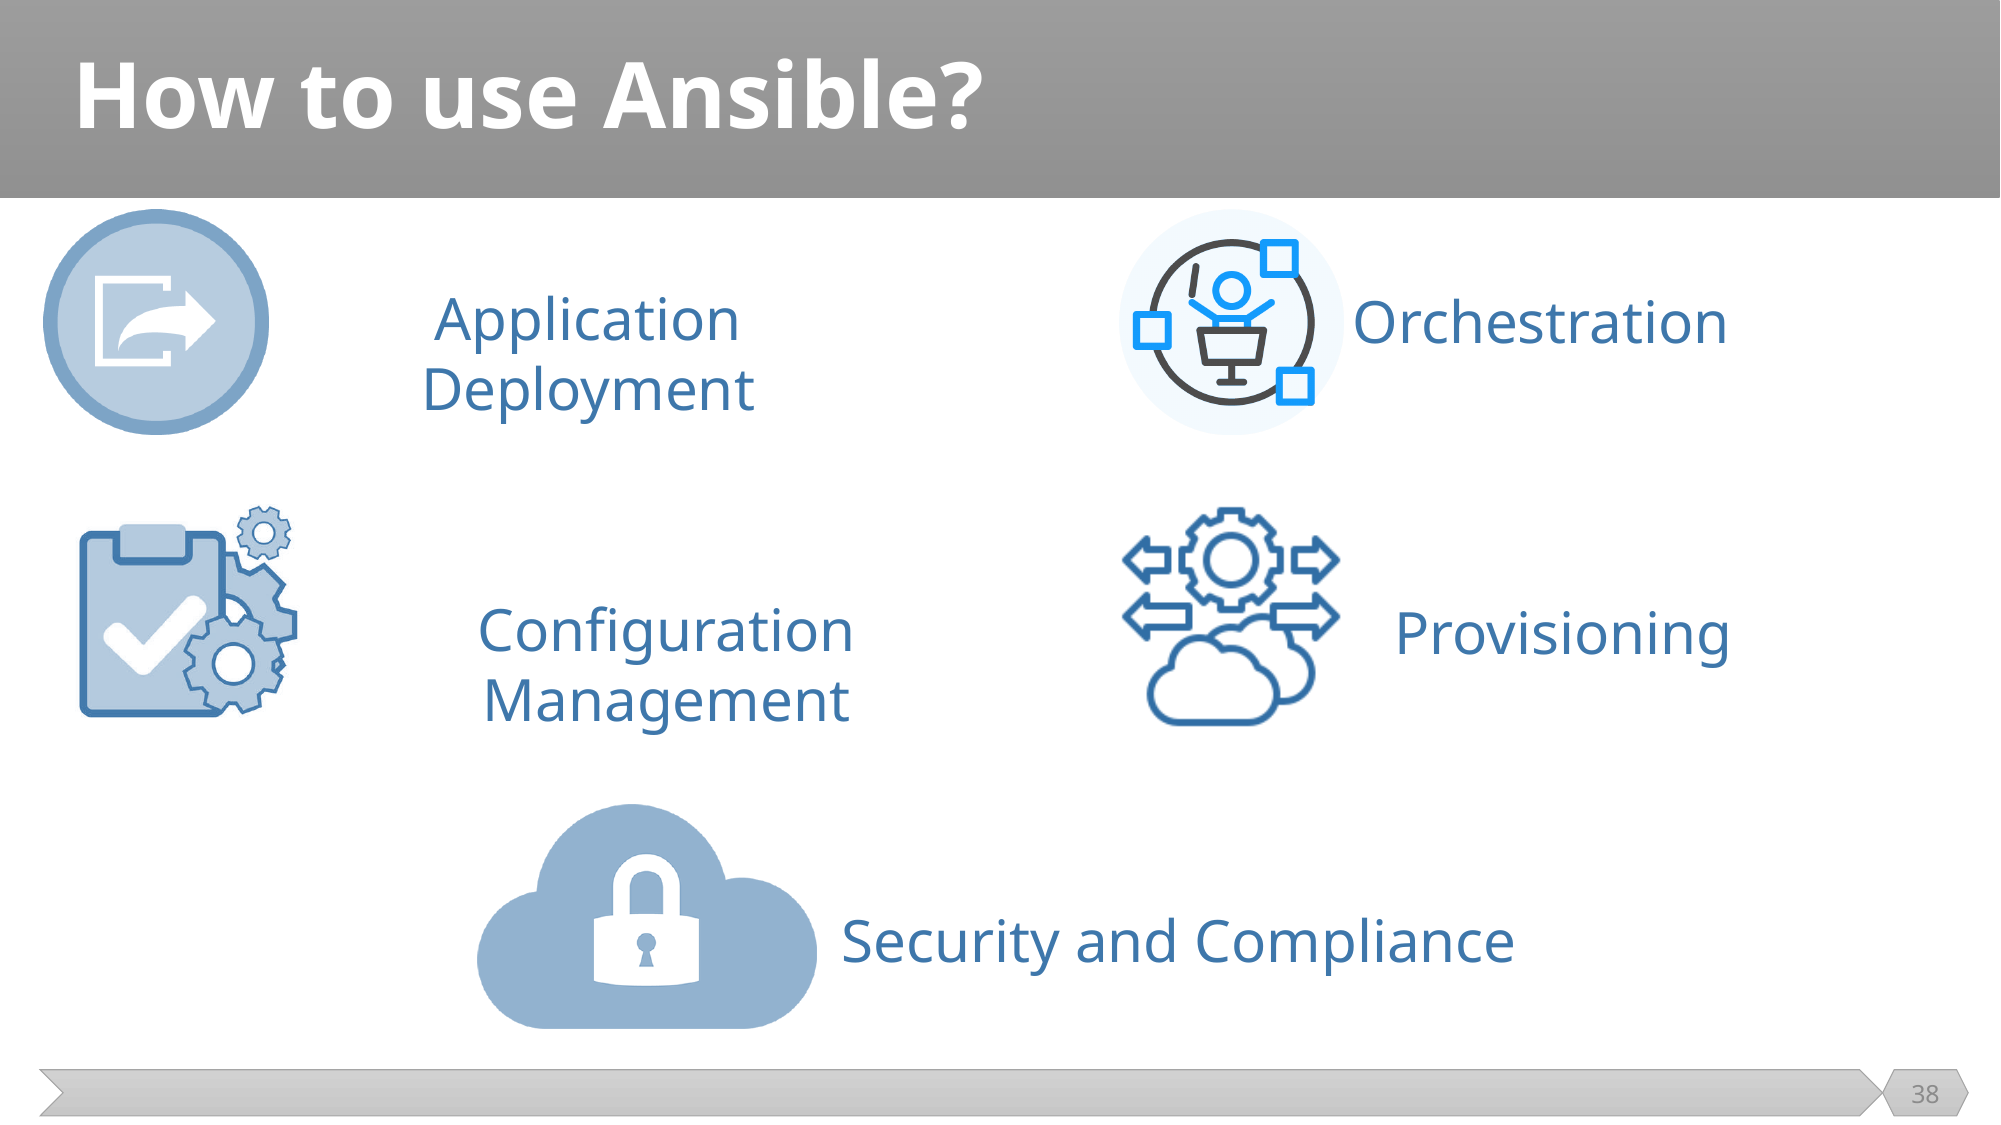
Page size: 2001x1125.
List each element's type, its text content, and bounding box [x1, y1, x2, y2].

picture [476, 803, 817, 1029]
picture [1118, 504, 1344, 730]
slide_number 38 [1882, 1065, 1969, 1125]
text_box Application Deployment [269, 274, 908, 430]
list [43, 209, 269, 435]
text_box Configuration Management [304, 585, 1029, 741]
text_box Provisioning [1344, 588, 1926, 674]
text_box Orchestration [1344, 277, 1904, 363]
picture [1118, 209, 1344, 435]
title How to use Ansible? [56, 0, 1969, 199]
text_box Security and Compliance [817, 896, 1542, 982]
picture [69, 498, 305, 724]
